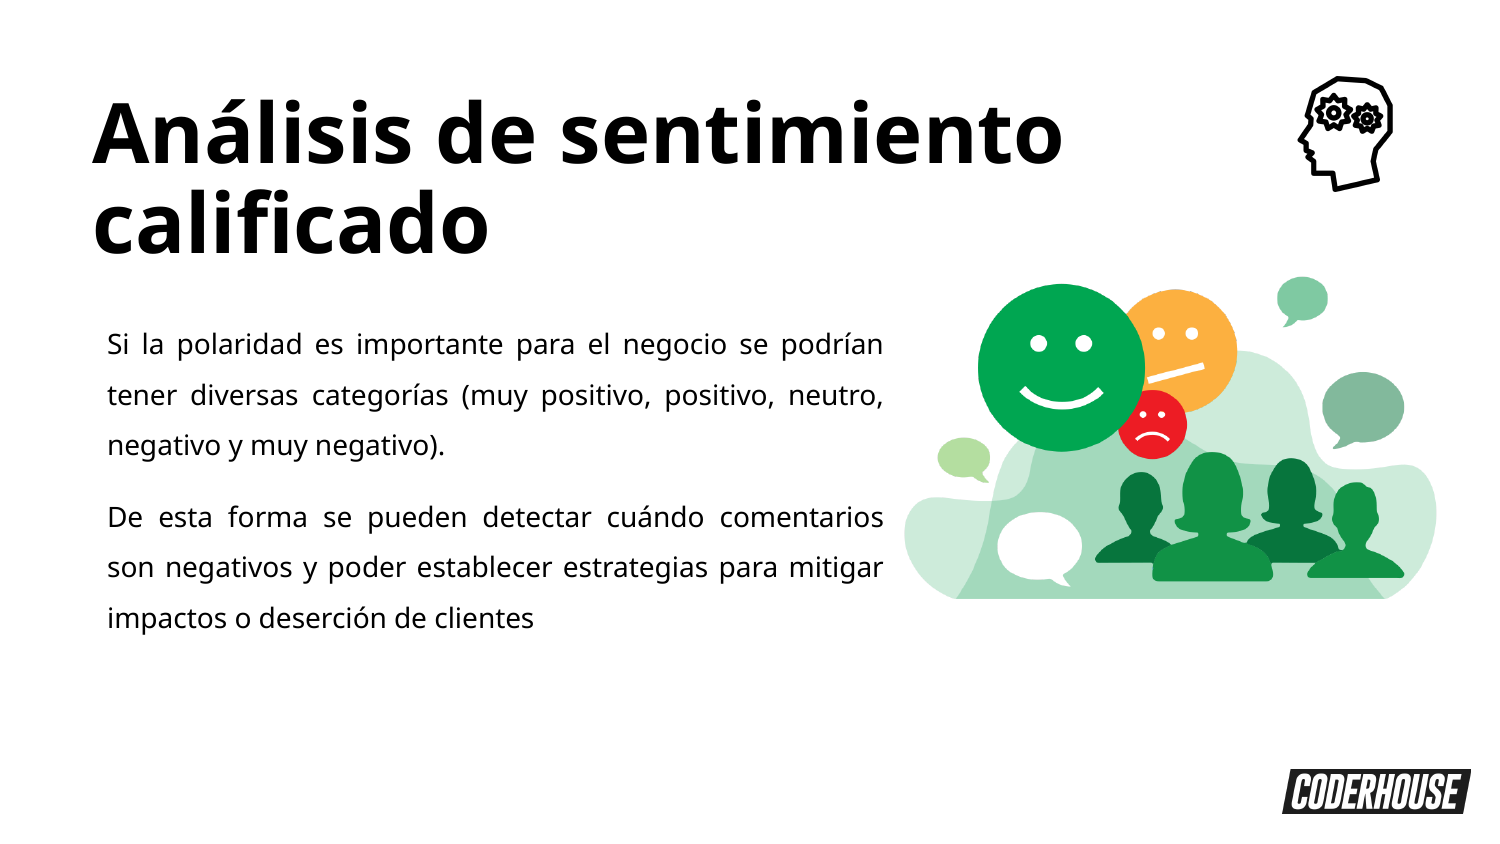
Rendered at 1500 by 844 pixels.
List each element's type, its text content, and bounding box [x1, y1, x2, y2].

picture [1287, 76, 1403, 193]
picture [1281, 769, 1471, 814]
picture [890, 226, 1451, 618]
text_box Si la polaridad es importante para el negocio se podrían tener diversas categorías (muy positivo, positivo, neutro, negativo y muy negativo). De esta forma se pueden detectar cuándo comentarios son negativos y poder establecer estrategias para mitigar impactos o deserción de clientes [92, 294, 900, 649]
text_box Análisis de sentimiento calificado [77, 76, 1414, 287]
